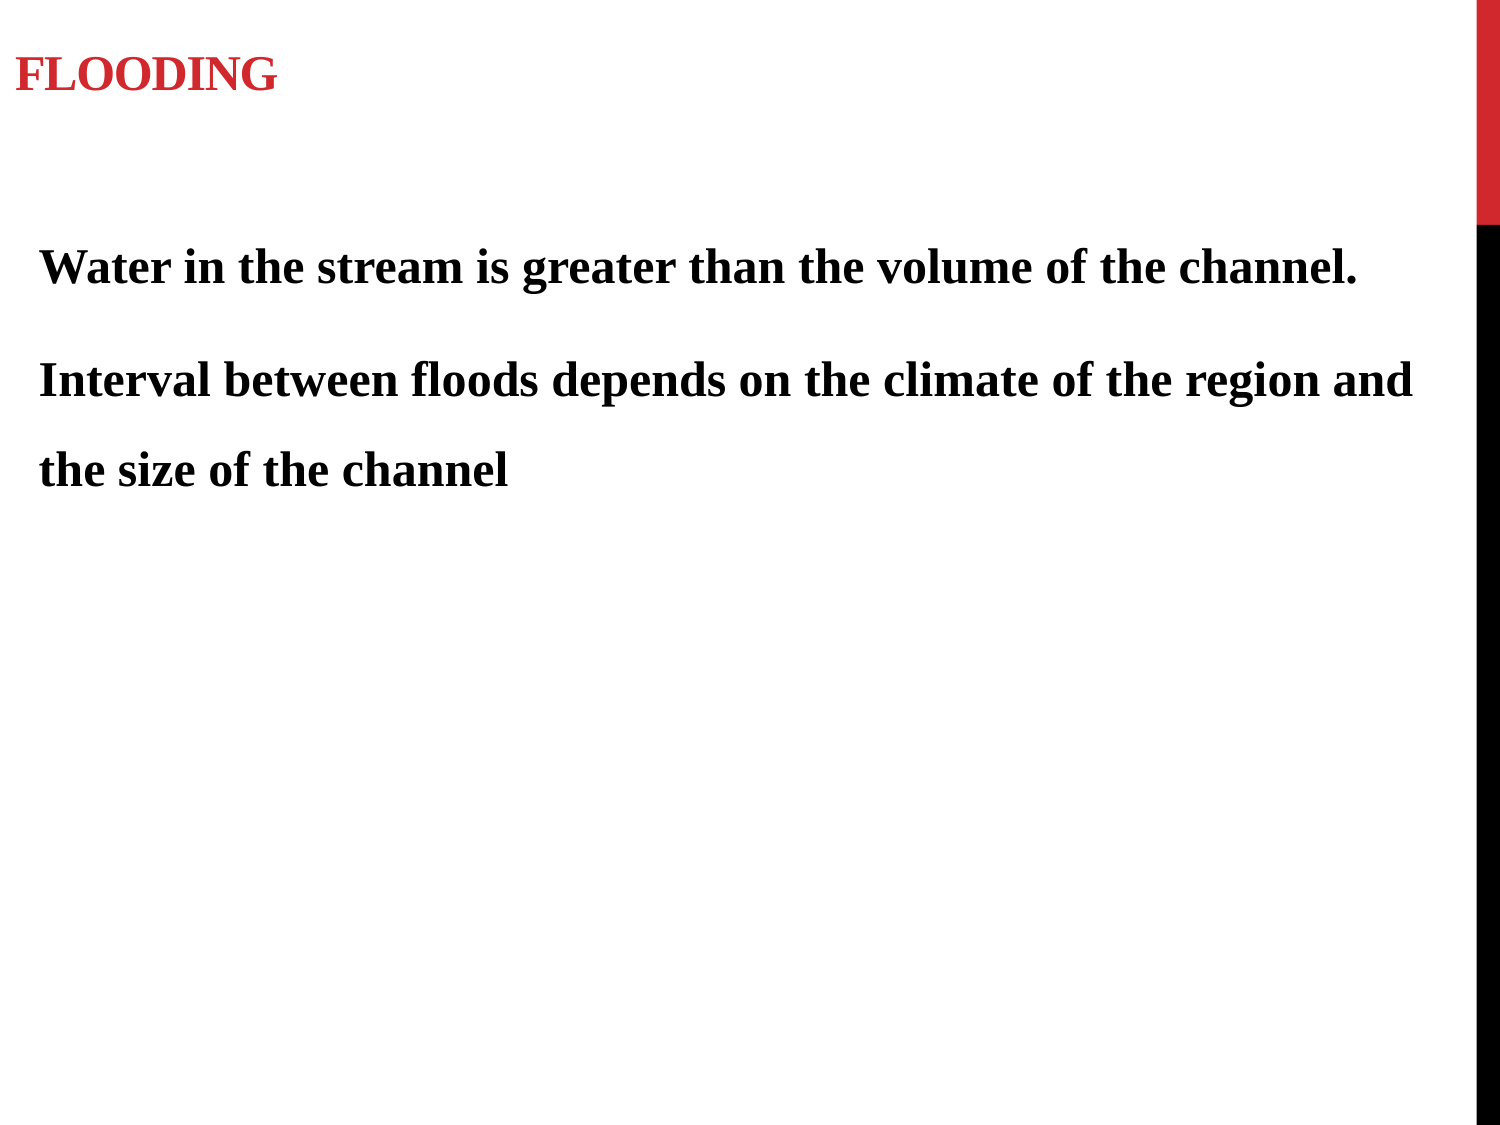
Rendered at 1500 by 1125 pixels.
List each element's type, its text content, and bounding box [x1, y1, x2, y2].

title Flooding [0, 0, 372, 109]
list Water in the stream is greater than the volume of the channel. Interval between floods depends on the climate of the region and the size of the channel [23, 196, 1471, 622]
